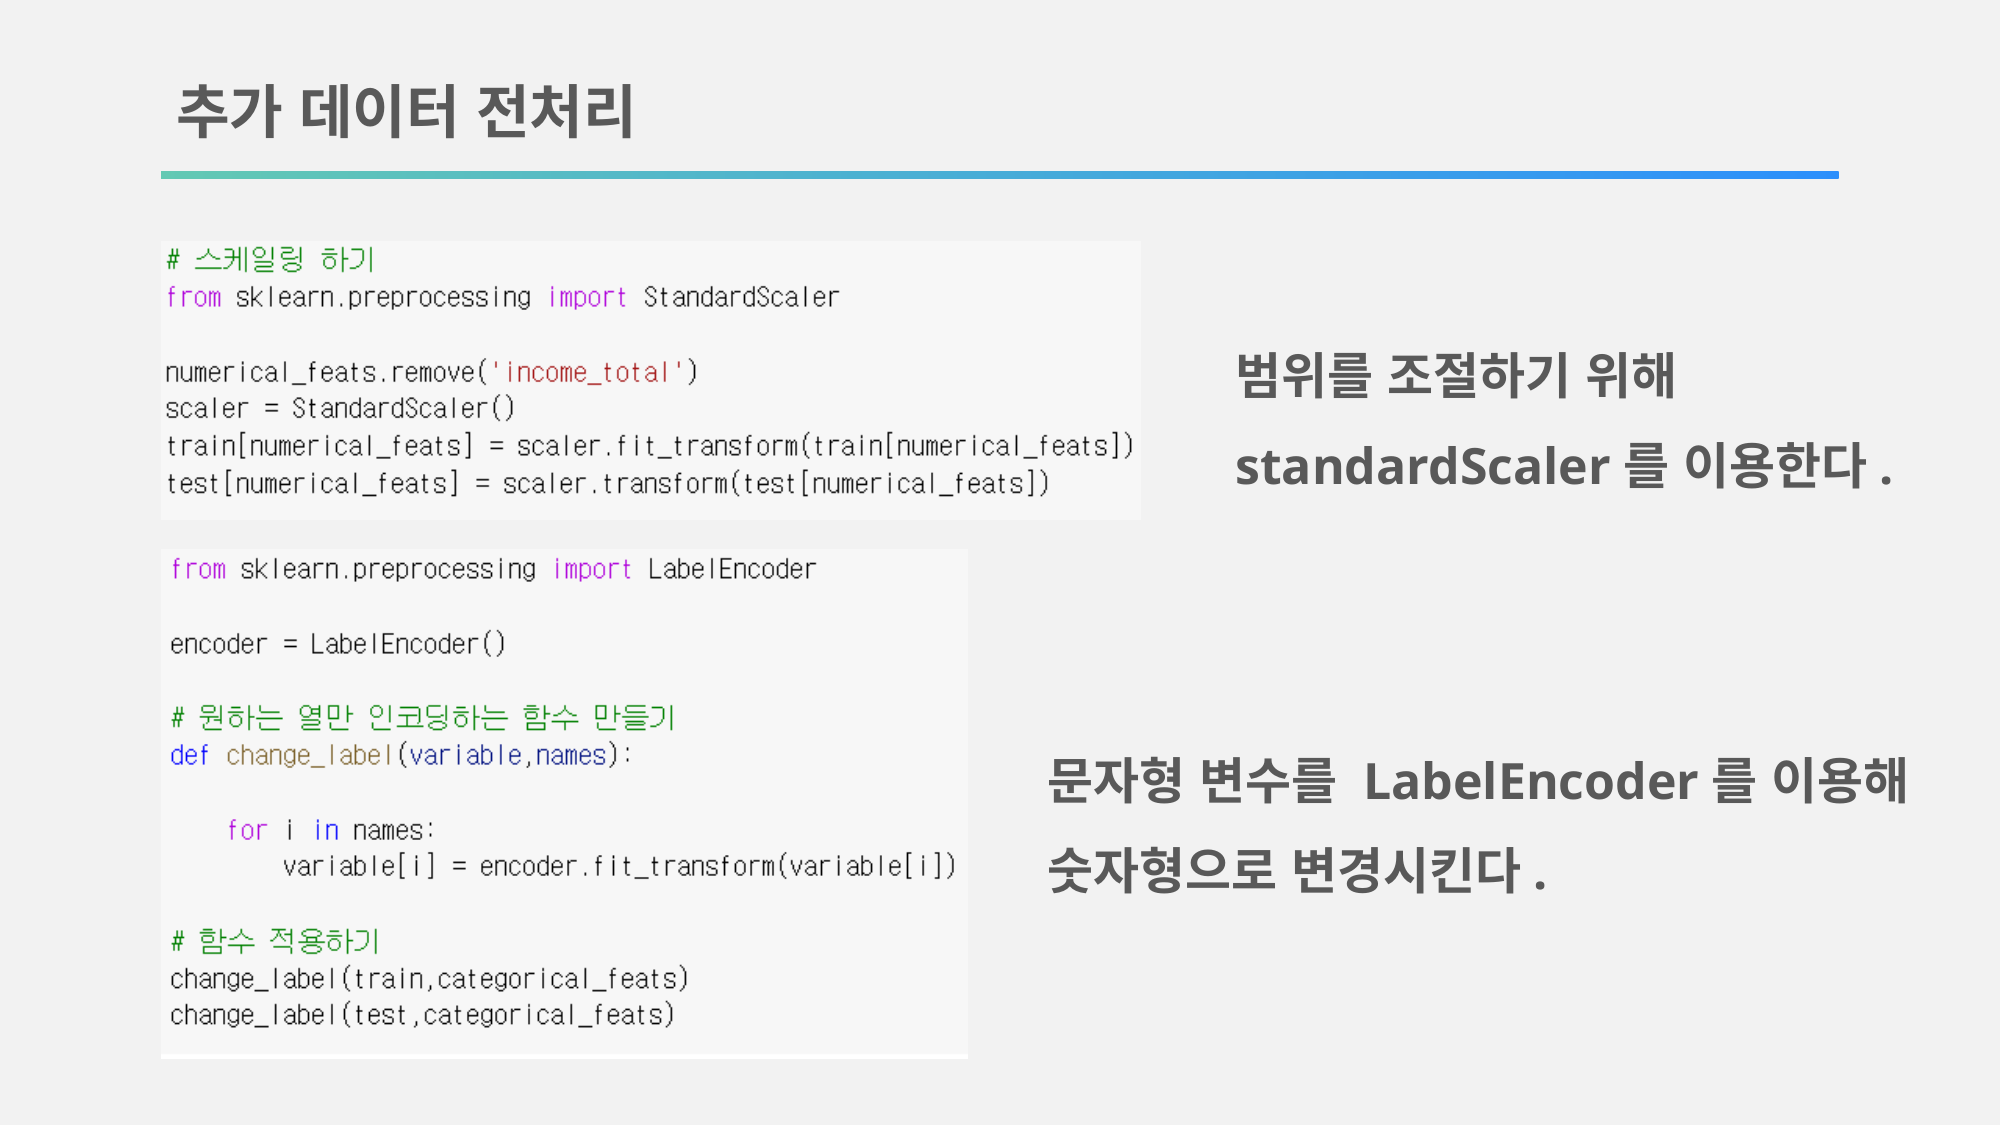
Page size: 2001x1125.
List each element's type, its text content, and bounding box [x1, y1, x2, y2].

text_box 범위를 조절하기 위해 standardScaler를 이용한다. [1220, 306, 1978, 502]
text_box 문자형 변수를 LabelEncoder를 이용해 숫자형으로 변경시킨다. [1032, 711, 2000, 907]
picture [161, 240, 1141, 520]
text_box 추가 데이터 전처리 [161, 32, 1075, 153]
picture [161, 549, 968, 1059]
text_box [161, 171, 1839, 179]
